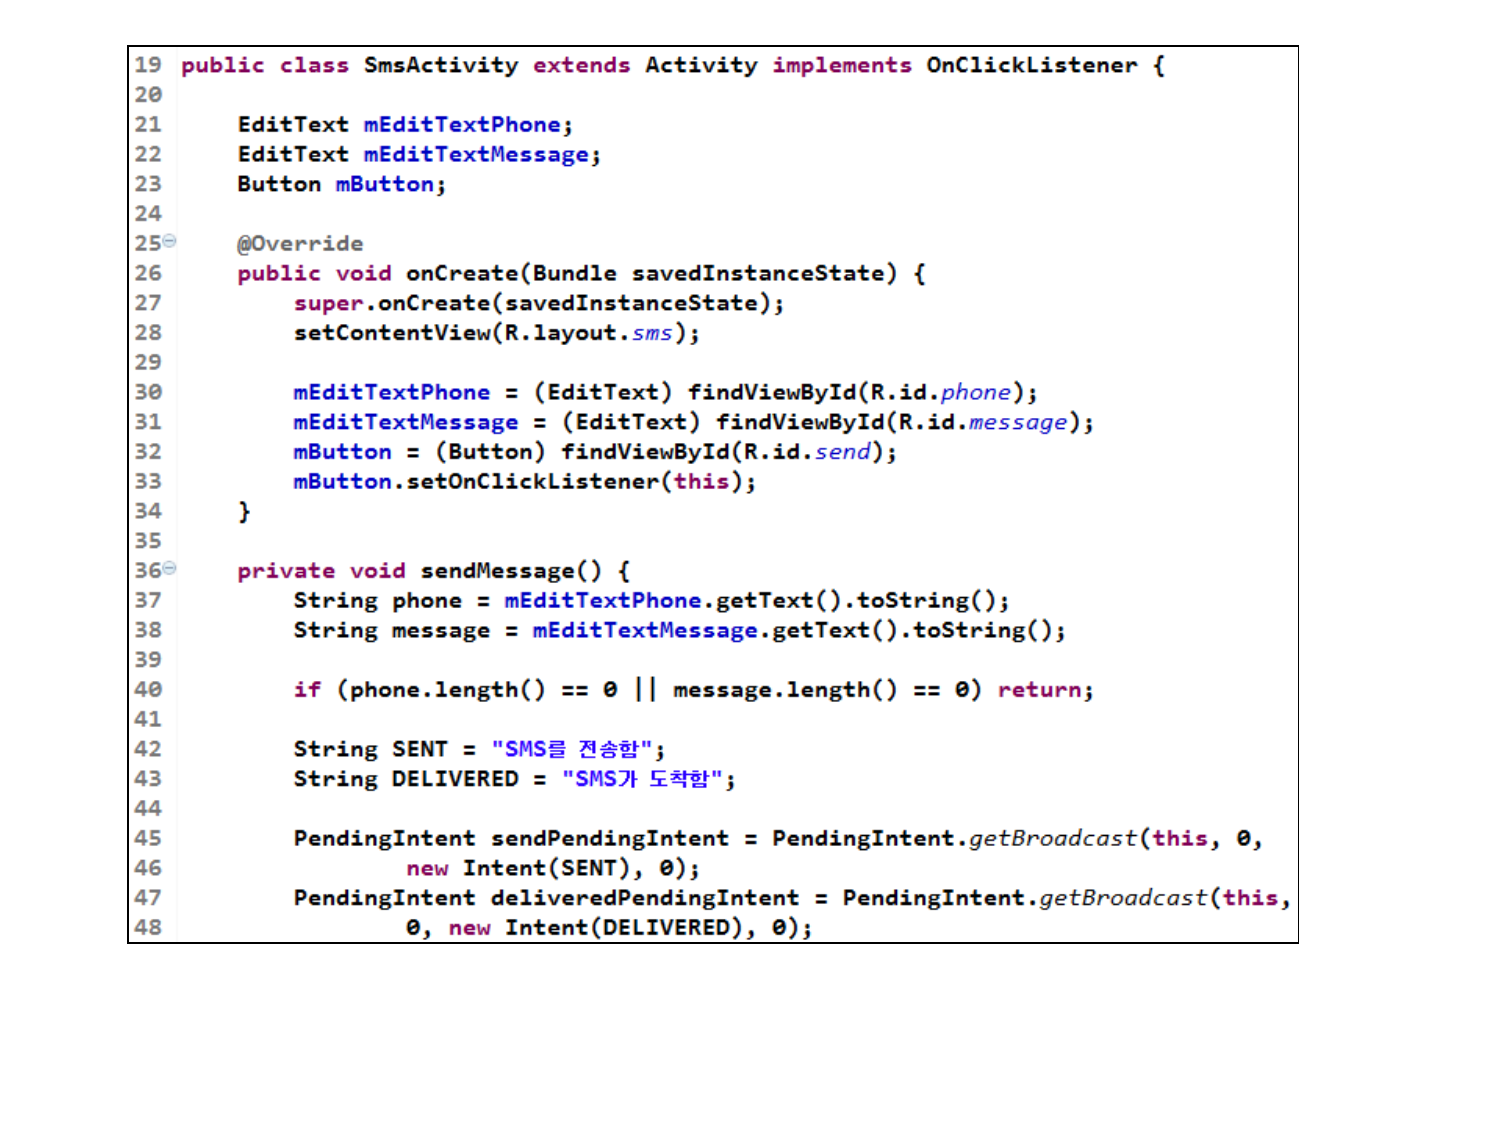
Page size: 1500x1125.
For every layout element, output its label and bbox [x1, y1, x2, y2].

picture [128, 46, 1298, 943]
